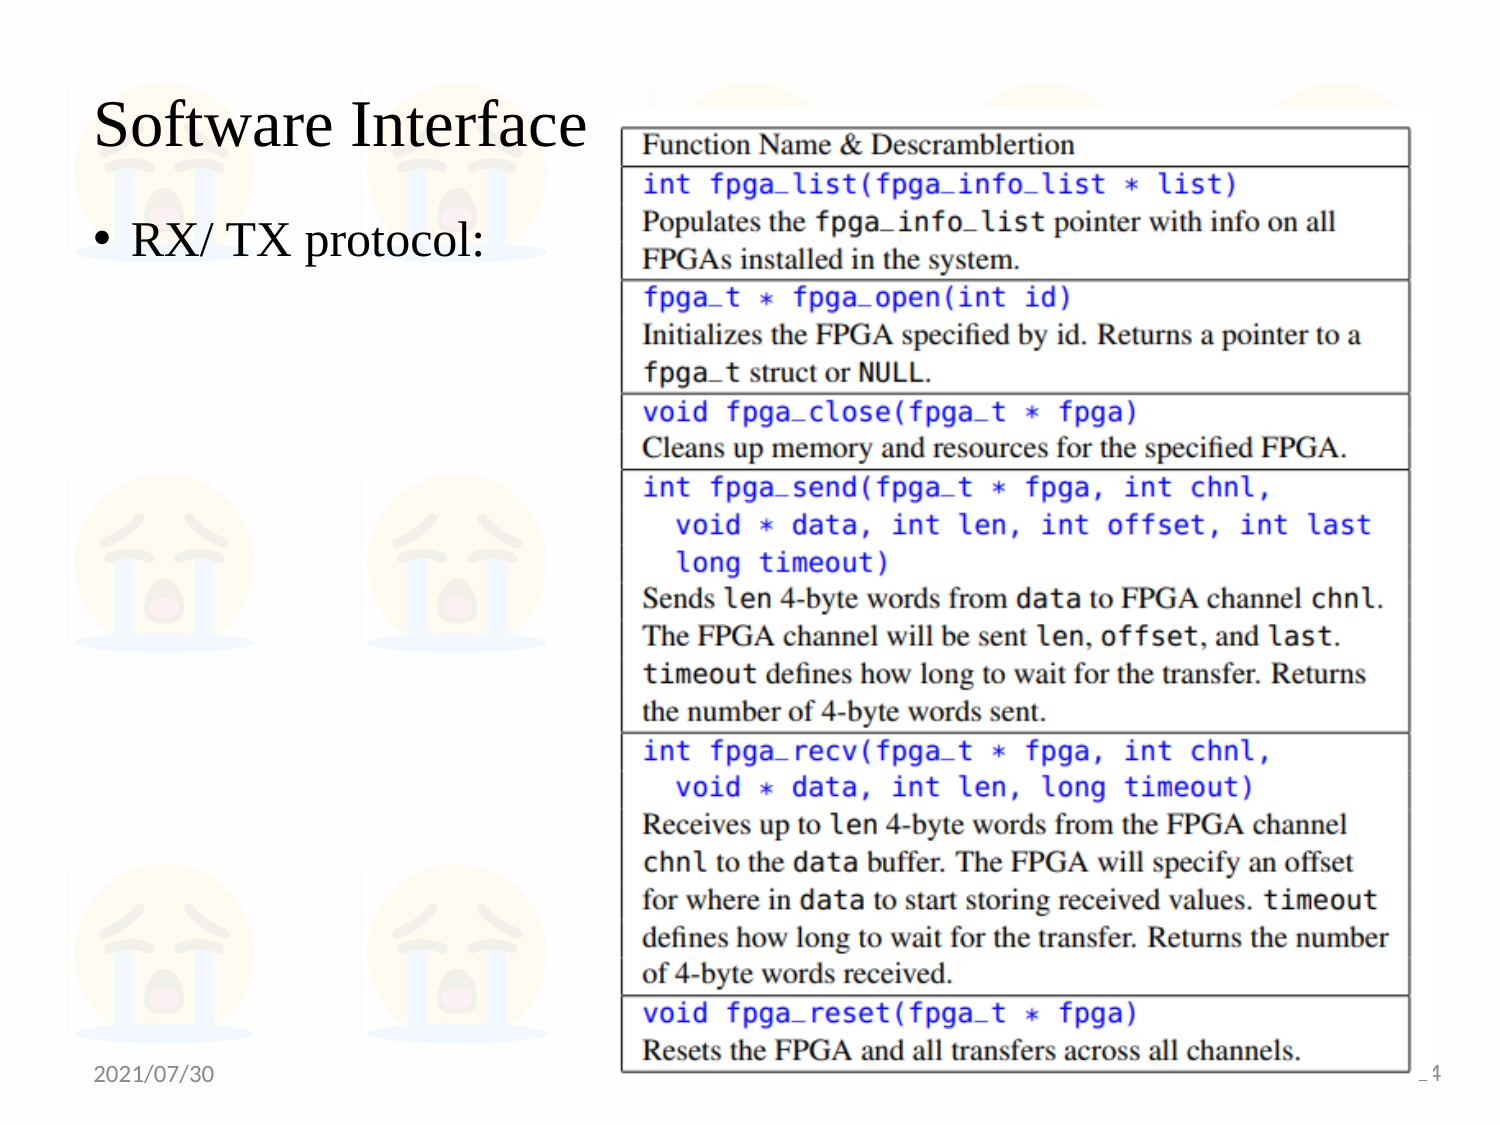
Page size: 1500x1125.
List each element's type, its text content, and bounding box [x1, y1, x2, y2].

title Software Interface [78, 59, 1433, 190]
list RX/ TX protocol: [78, 205, 608, 1042]
slide_number 14 [1118, 1041, 1457, 1101]
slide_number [78, 1042, 416, 1103]
picture [613, 106, 1433, 1081]
